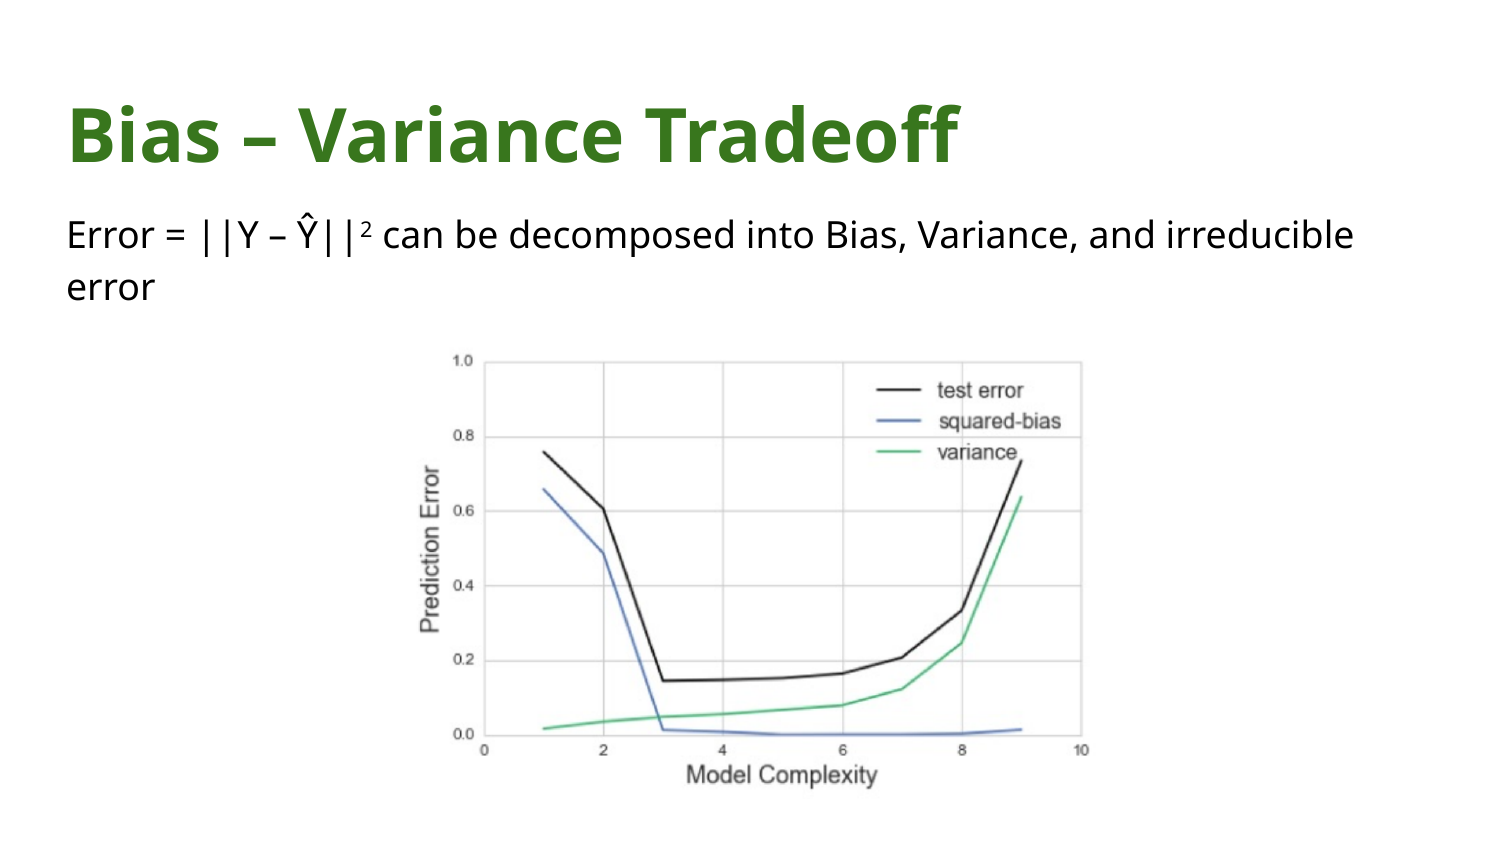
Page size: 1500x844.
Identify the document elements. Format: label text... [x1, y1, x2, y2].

title Bias – Variance Tradeoff [51, 72, 1449, 167]
list Error = ||Y – Ŷ||2 can be decomposed into Bias, Variance, and irreducible error [51, 189, 1449, 750]
picture [404, 341, 1096, 800]
